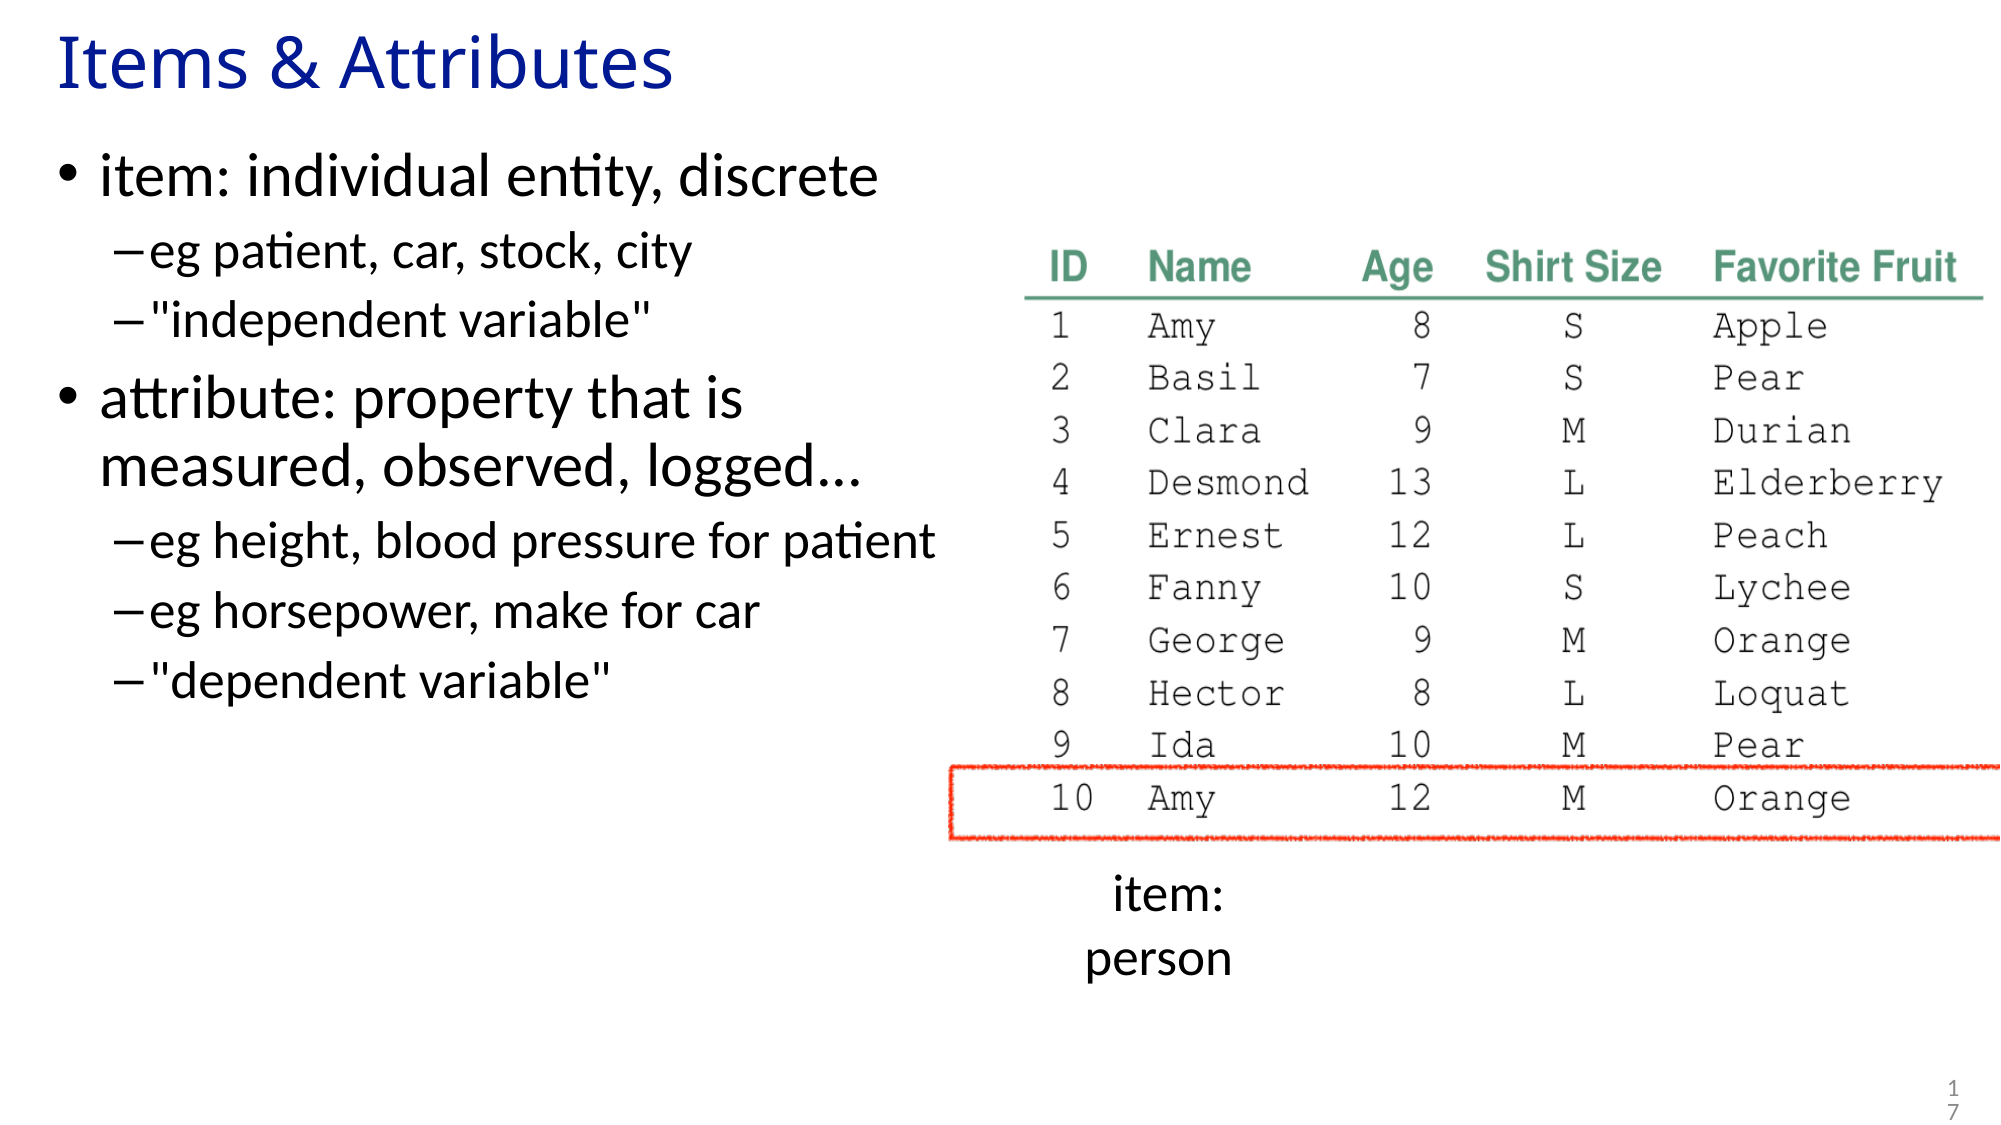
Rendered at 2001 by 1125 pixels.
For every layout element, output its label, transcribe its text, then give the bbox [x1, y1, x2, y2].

list item: individual entity, discrete eg patient, car, stock, city "independent variable" attribute: property that is measured, observed, logged... eg height, blood pressure for patient eg horsepower, make for car "dependent variable" [51, 135, 963, 1125]
title Items & Attributes [51, 0, 2000, 130]
slide_number 17 [1940, 1068, 1974, 1104]
text_box item: person [1009, 889, 1331, 954]
picture [948, 234, 2000, 847]
